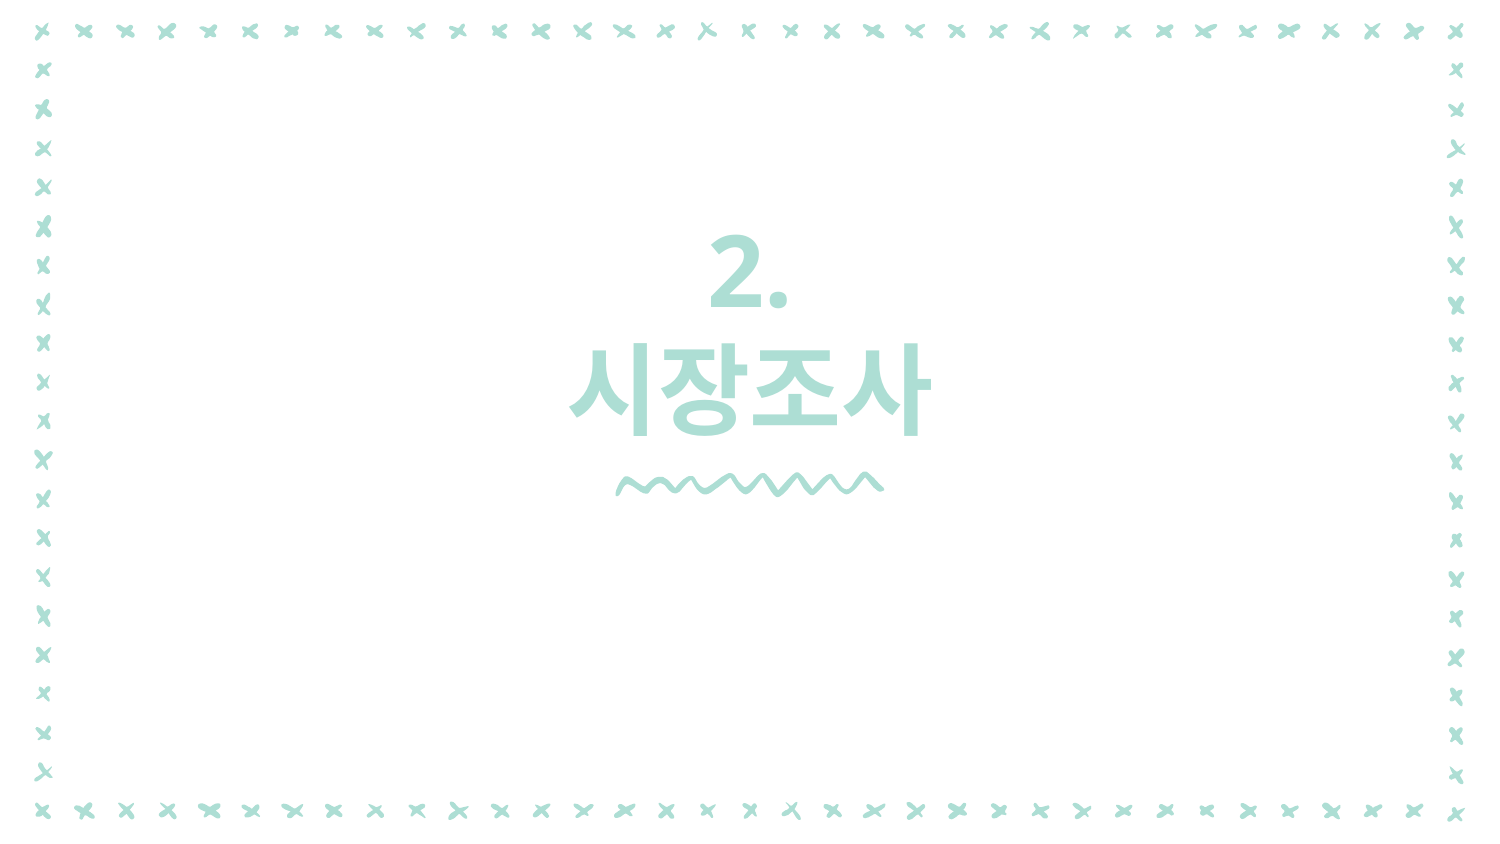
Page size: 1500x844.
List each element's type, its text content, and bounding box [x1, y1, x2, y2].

title 2. 시장조사 [199, 272, 1301, 463]
